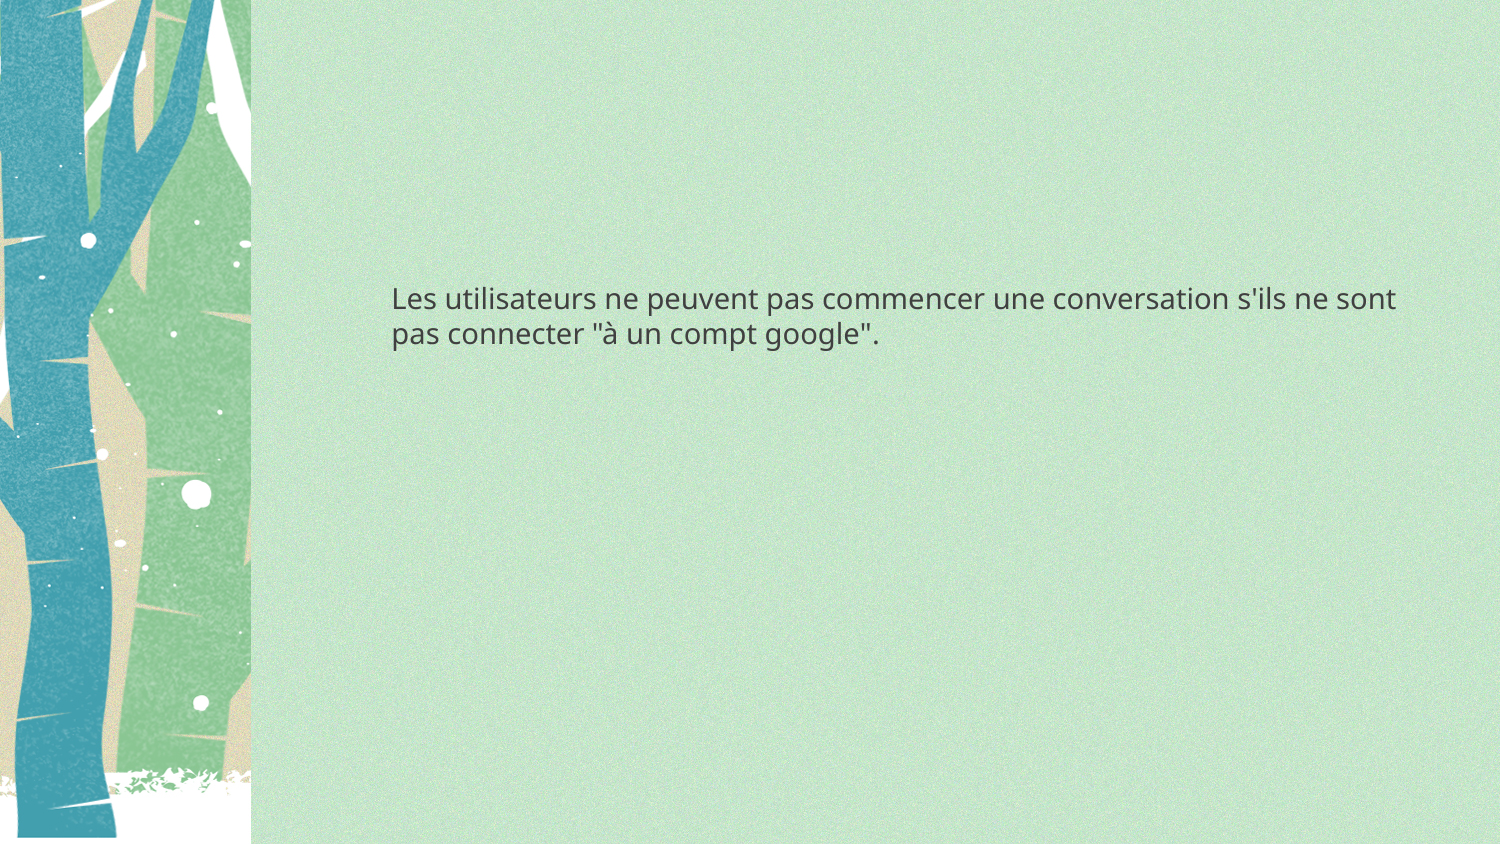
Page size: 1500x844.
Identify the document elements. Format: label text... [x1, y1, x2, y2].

list Les utilisateurs ne peuvent pas commencer une conversation s'ils ne sont pas connecter "à un compt google". [326, 273, 1461, 765]
picture [0, 0, 1500, 844]
